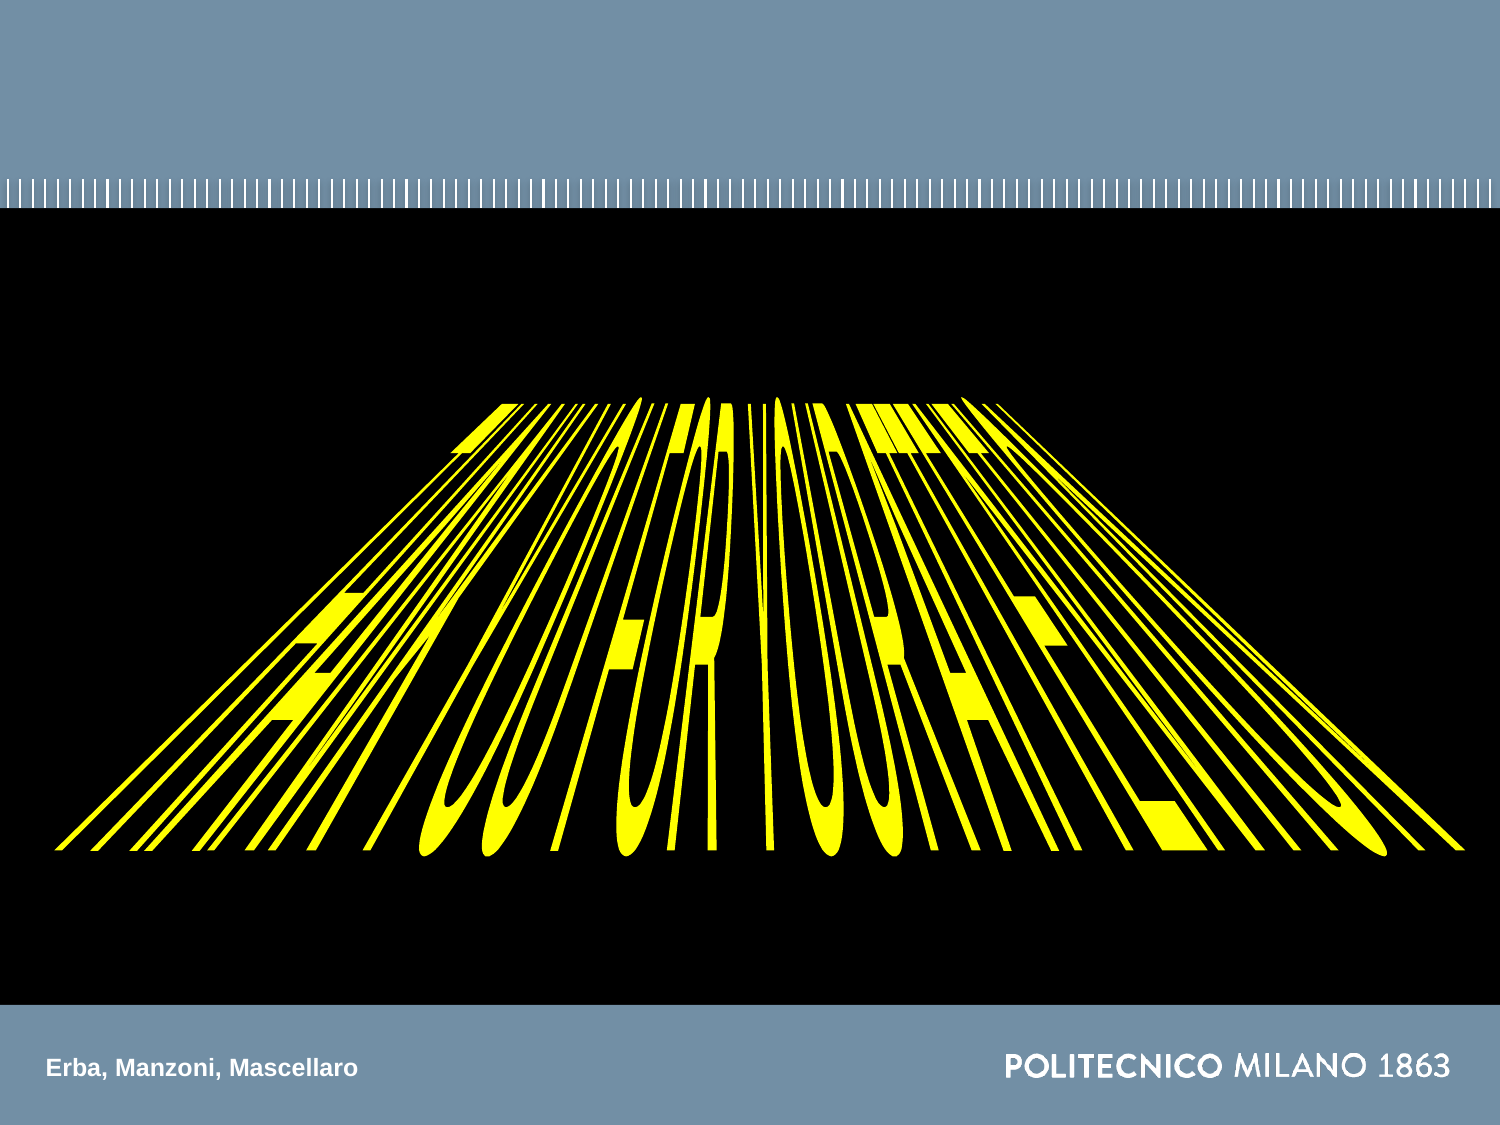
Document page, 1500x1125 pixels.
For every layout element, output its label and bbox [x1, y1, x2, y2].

picture [999, 1041, 1456, 1089]
